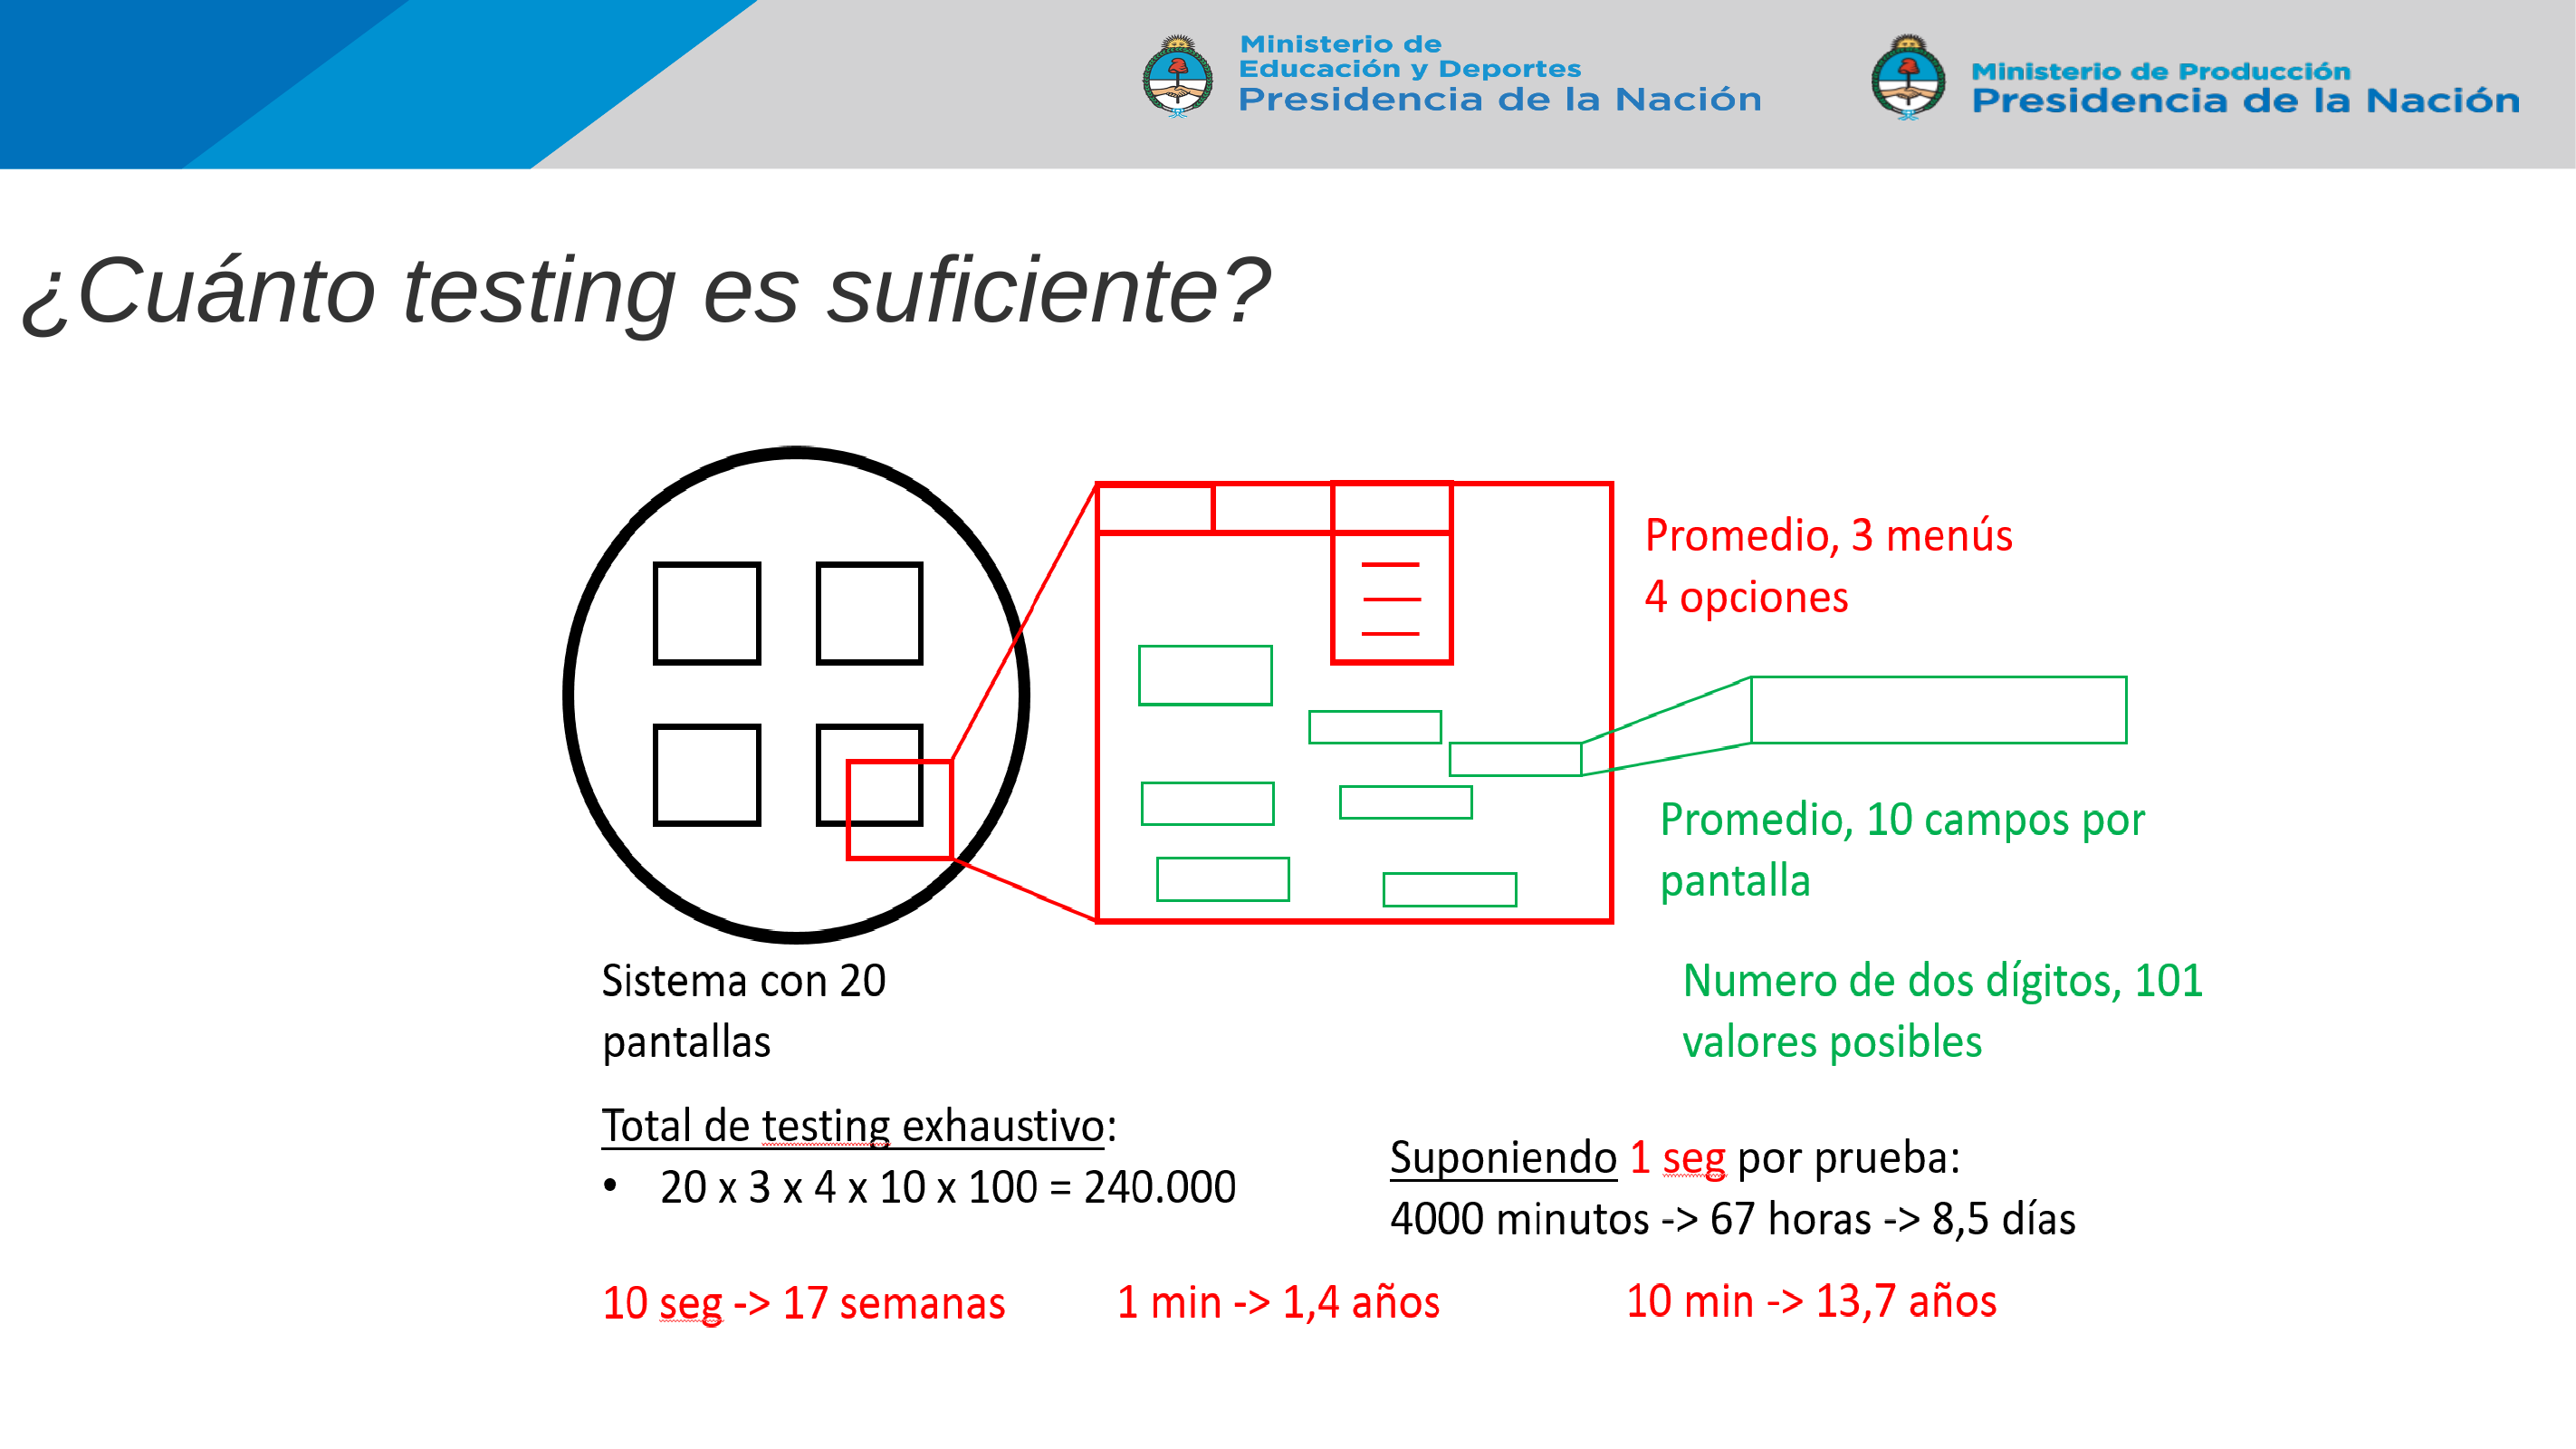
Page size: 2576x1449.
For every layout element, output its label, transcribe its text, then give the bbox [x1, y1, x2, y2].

title ¿Cuánto testing es suficiente? [20, 228, 1752, 362]
picture [1142, 34, 1760, 122]
picture [529, 350, 2217, 1382]
picture [1872, 34, 2519, 120]
